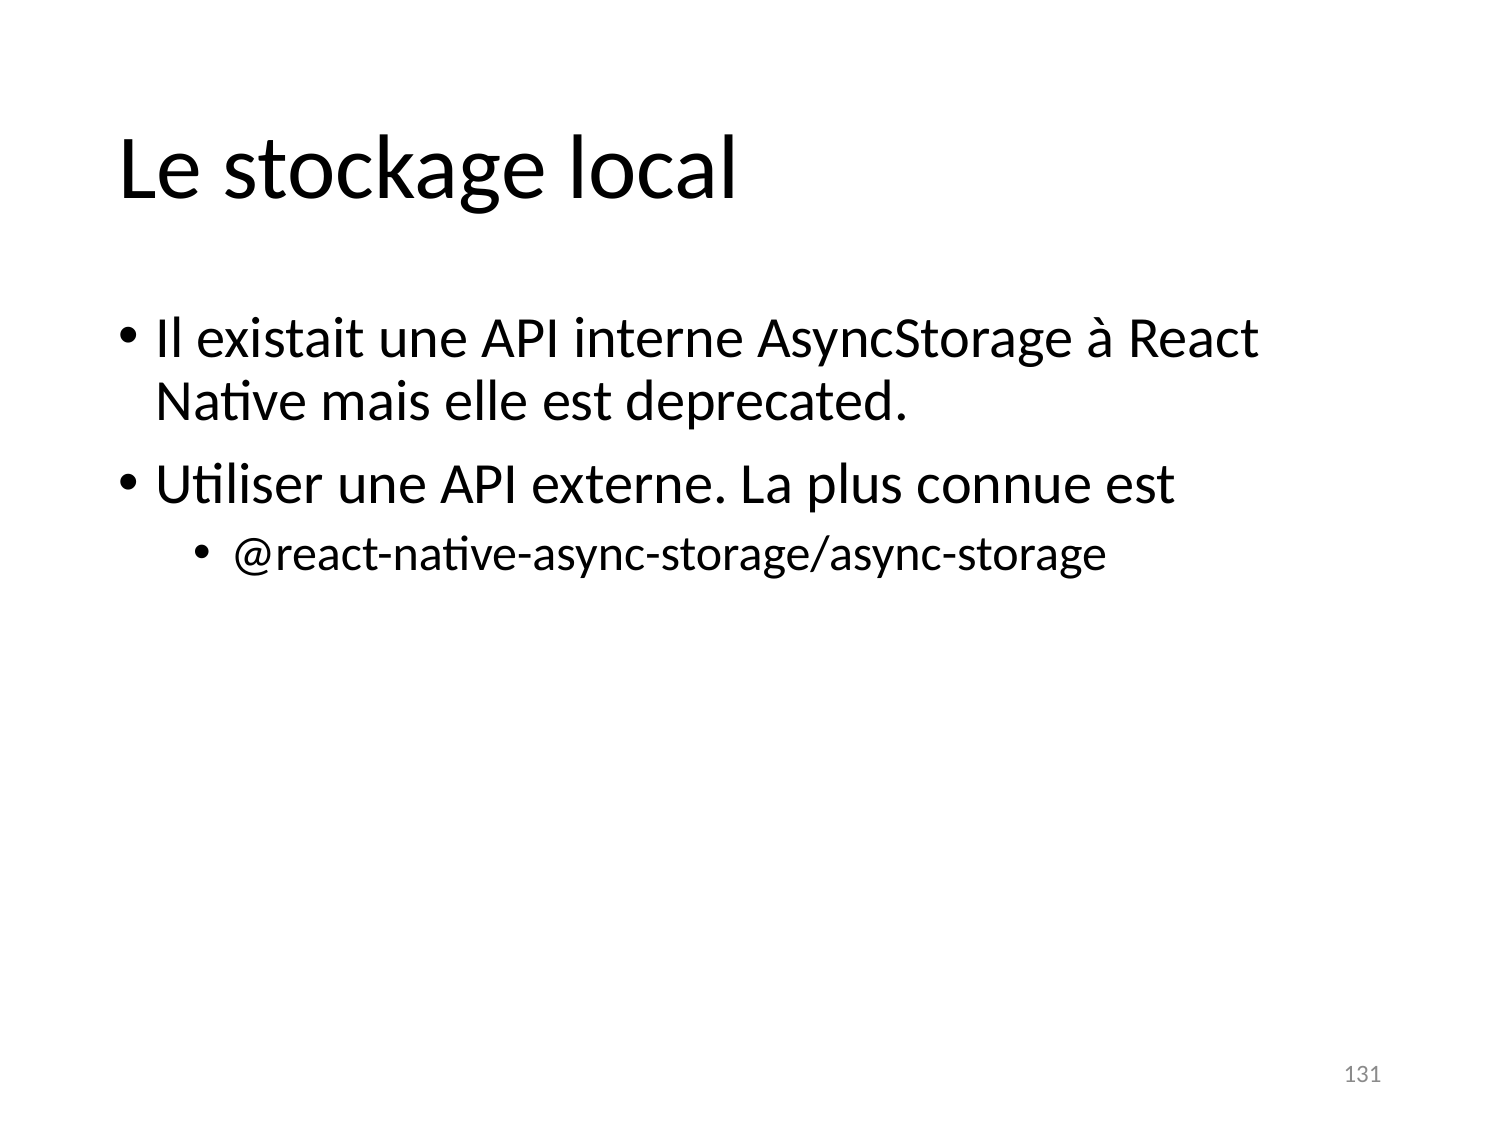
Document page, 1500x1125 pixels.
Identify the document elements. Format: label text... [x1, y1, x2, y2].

slide_number 131 [1059, 1042, 1397, 1103]
list Il existait une API interne AsyncStorage à React Native mais elle est deprecated. Utiliser une API externe. La plus connue est @react-native-async-storage/async-storage [103, 299, 1397, 1014]
title Le stockage local [103, 59, 1397, 278]
